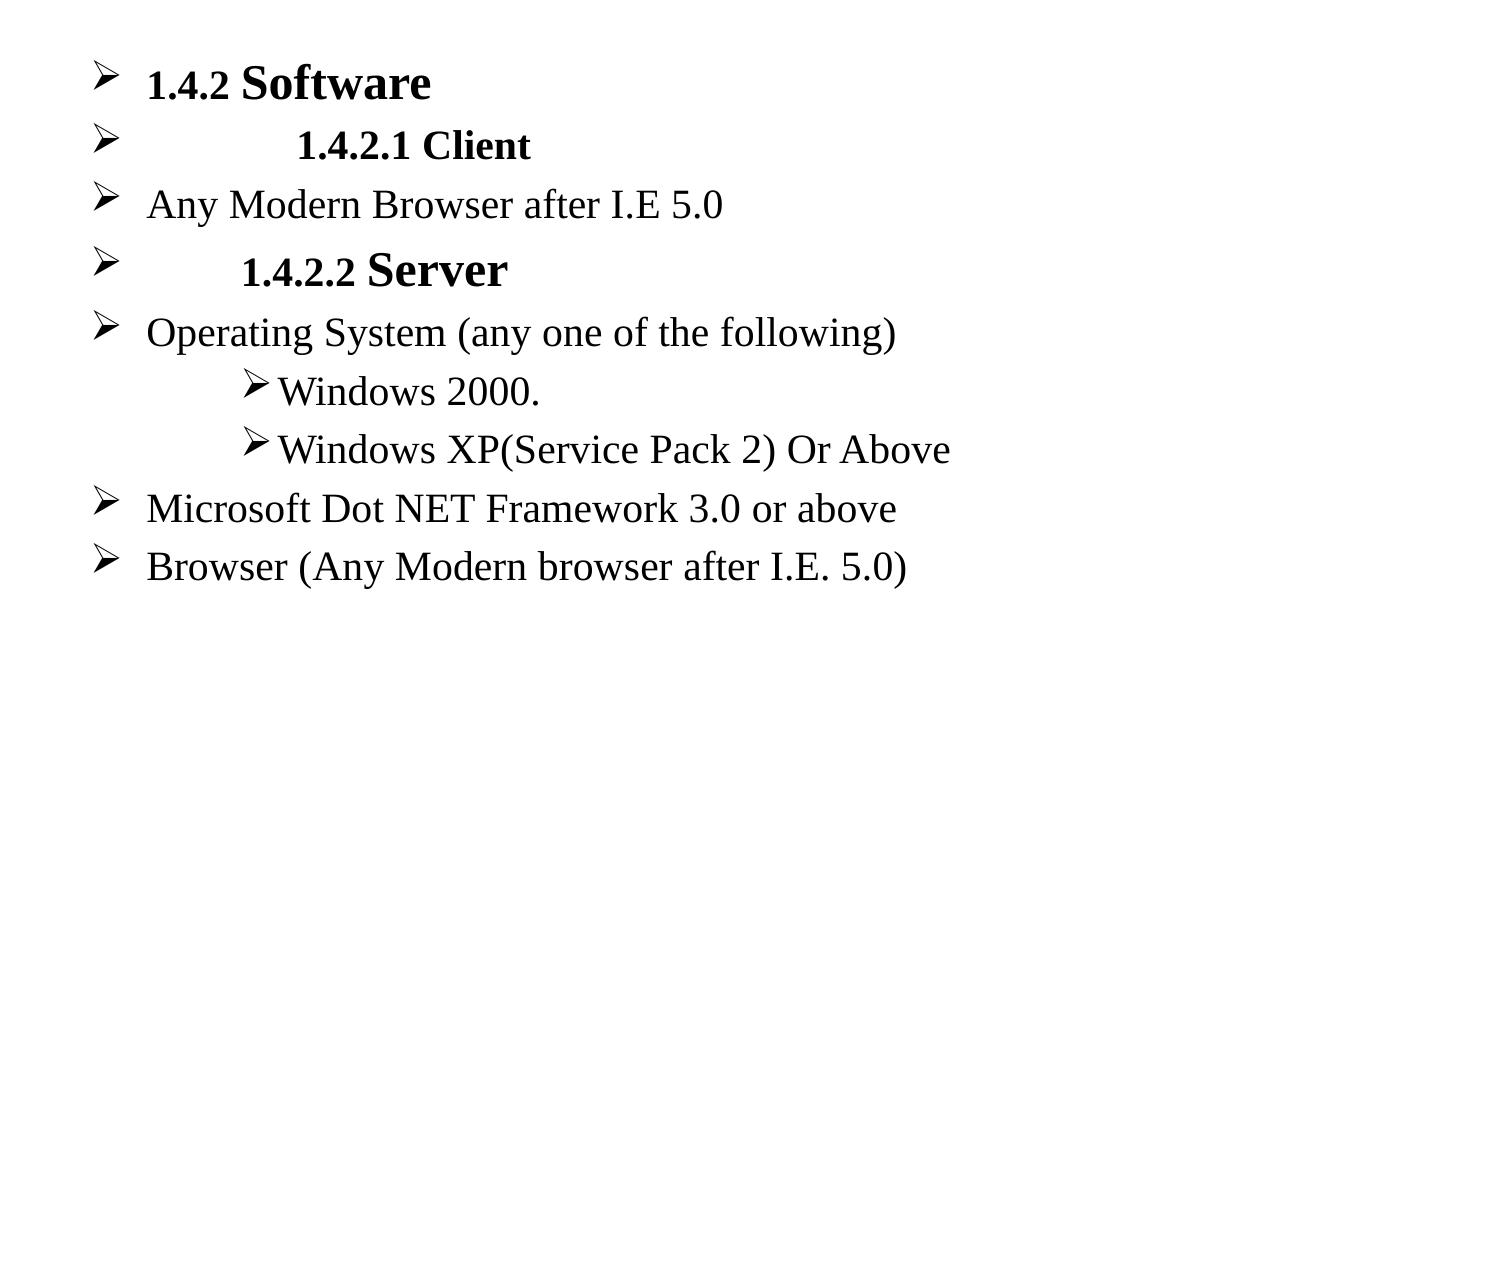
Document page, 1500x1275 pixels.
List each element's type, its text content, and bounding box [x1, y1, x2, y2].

list 1.4.2 Software 1.4.2.1 Client Any Modern Browser after I.E 5.0 1.4.2.2 Server Operating System (any one of the following) Windows 2000. Windows XP(Service Pack 2) Or Above Microsoft Dot NET Framework 3.0 or above Browser (Any Modern browser after I.E. 5.0) [75, 42, 1425, 1139]
